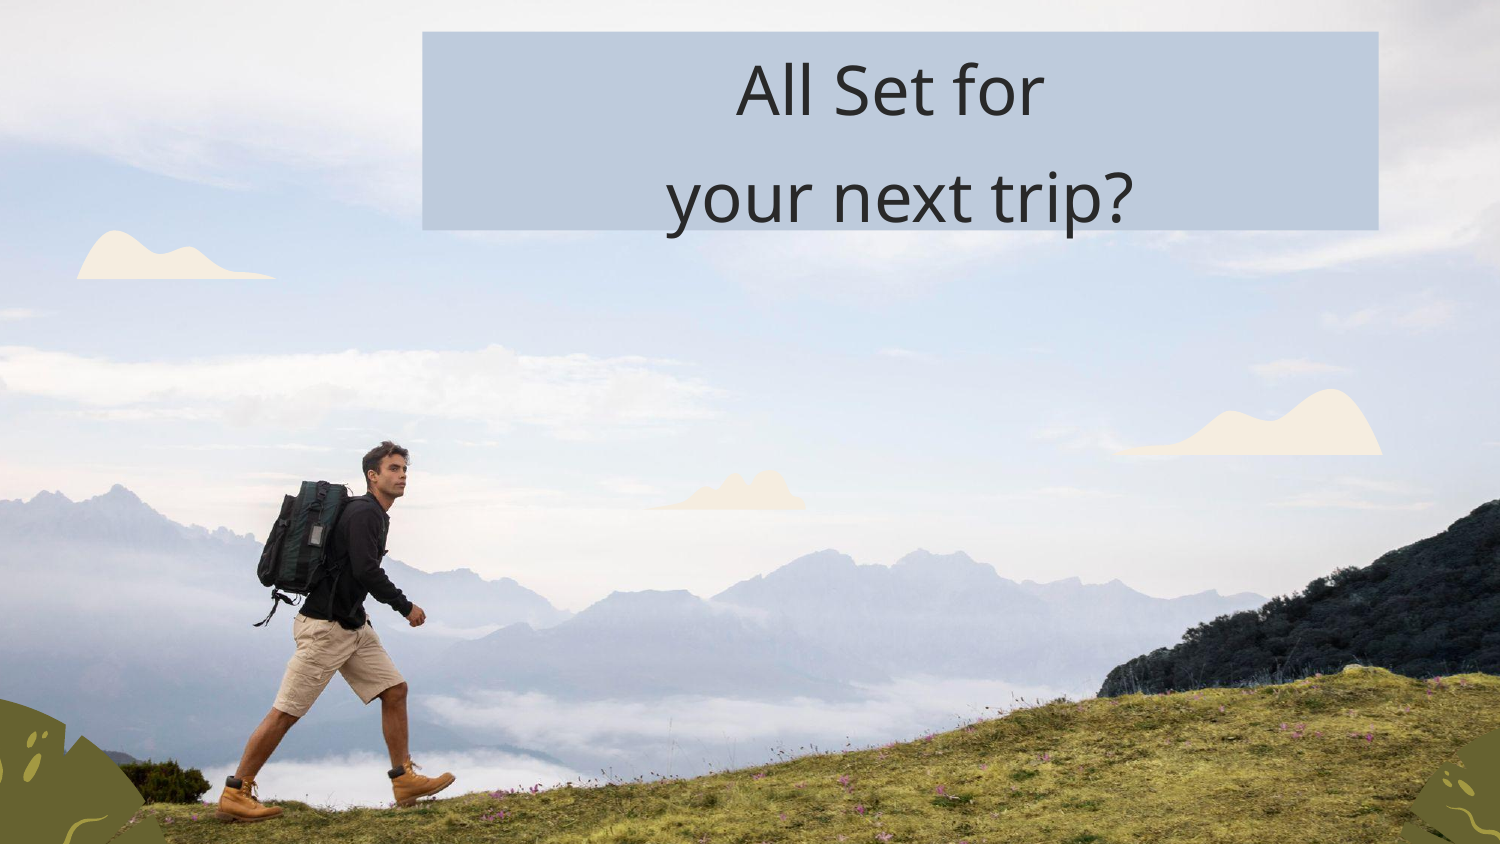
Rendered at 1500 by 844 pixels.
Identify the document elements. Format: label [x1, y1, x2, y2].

text_box [0, 230, 1500, 844]
picture [0, 0, 1500, 230]
